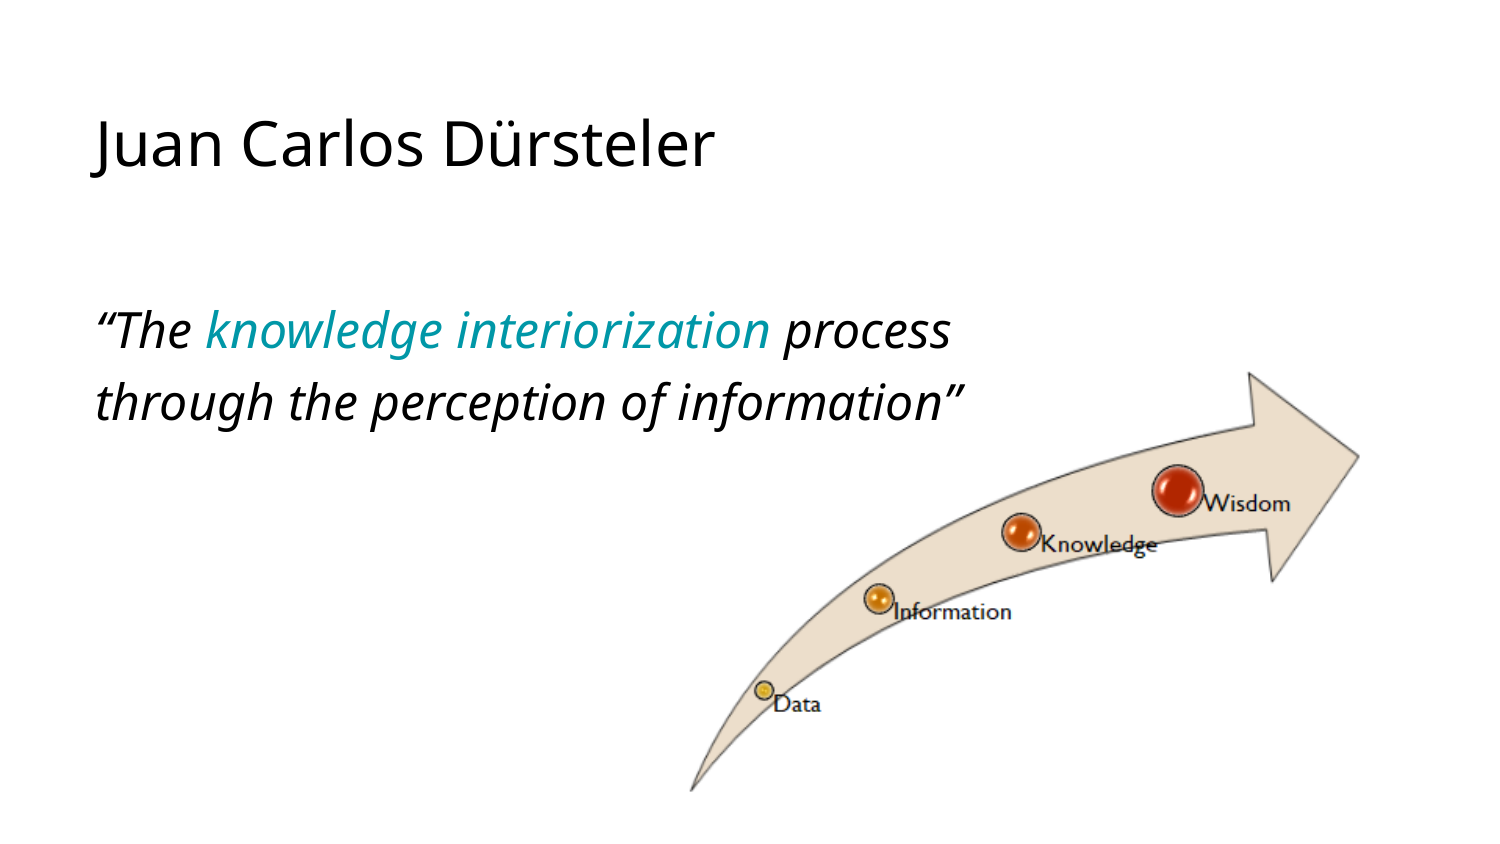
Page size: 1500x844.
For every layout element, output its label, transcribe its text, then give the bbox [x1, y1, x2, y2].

title Juan Carlos Dürsteler “The knowledge interiorization process through the perception of information” [80, 73, 1125, 745]
picture [611, 369, 1438, 796]
